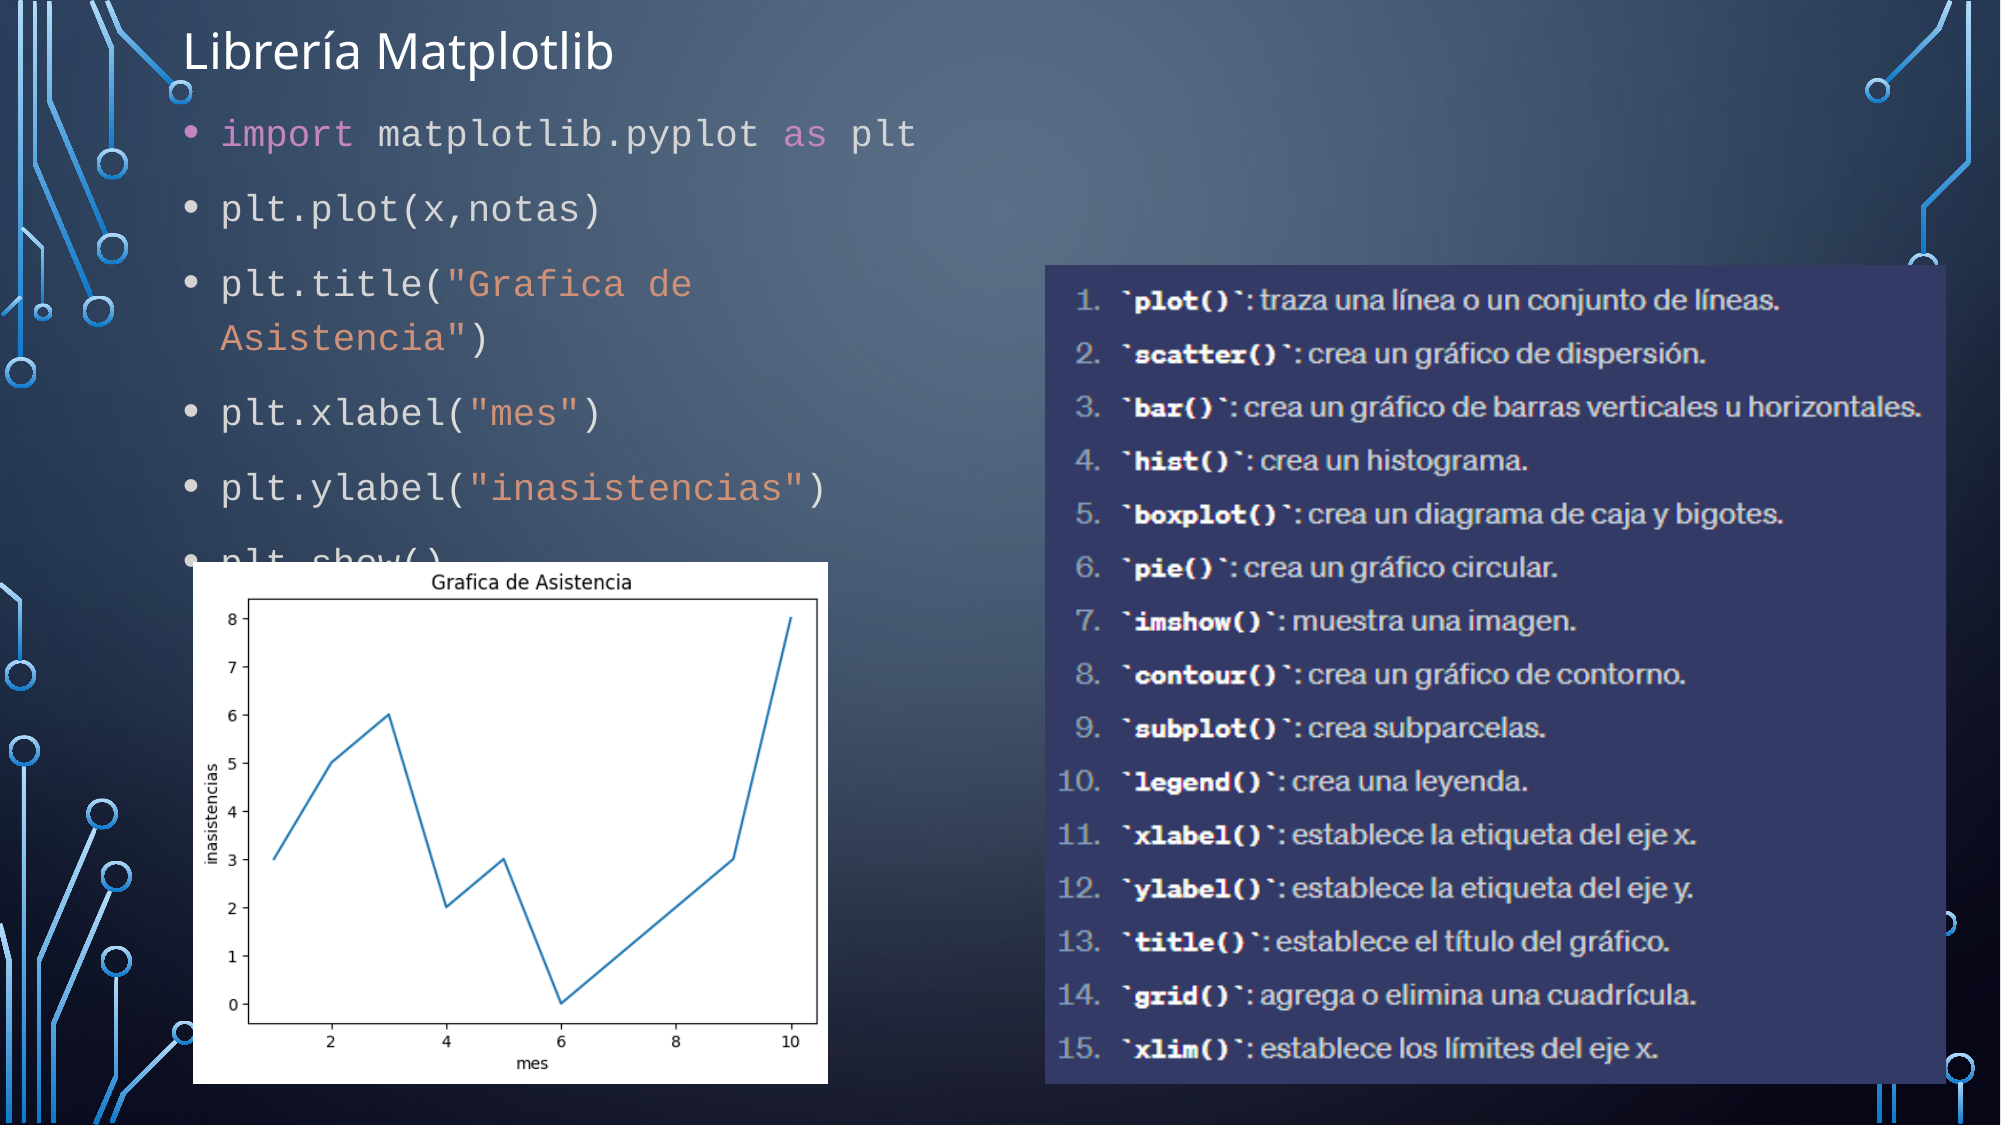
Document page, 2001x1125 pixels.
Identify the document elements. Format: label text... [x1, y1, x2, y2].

list Librería Matplotlib import matplotlib.pyplot as plt plt.plot(x,notas) plt.title("Grafica de Asistencia") plt.xlabel("mes") plt.ylabel("inasistencias") plt.show() [167, 0, 1000, 731]
picture [193, 562, 829, 1084]
picture [1044, 265, 1947, 1084]
